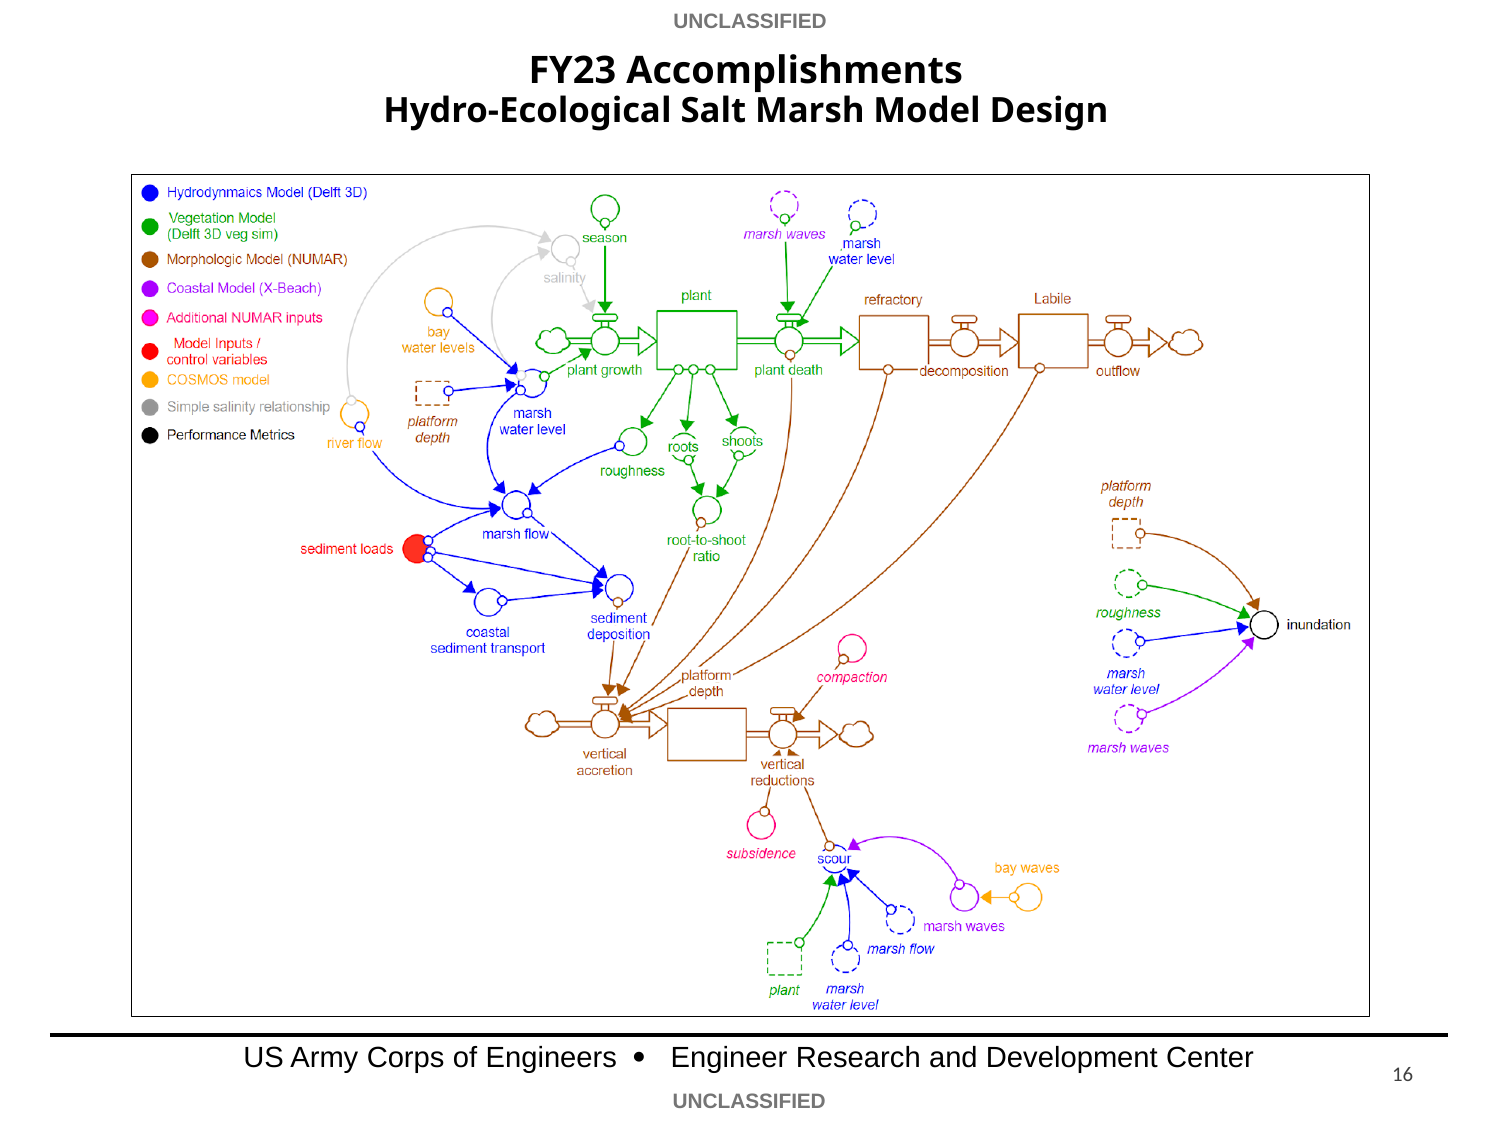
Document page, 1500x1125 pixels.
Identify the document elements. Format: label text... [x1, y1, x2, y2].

picture [131, 174, 1369, 1016]
slide_number 16 [1090, 1042, 1429, 1103]
title FY23 Accomplishments Hydro-Ecological Salt Marsh Model Design [24, 43, 1468, 138]
